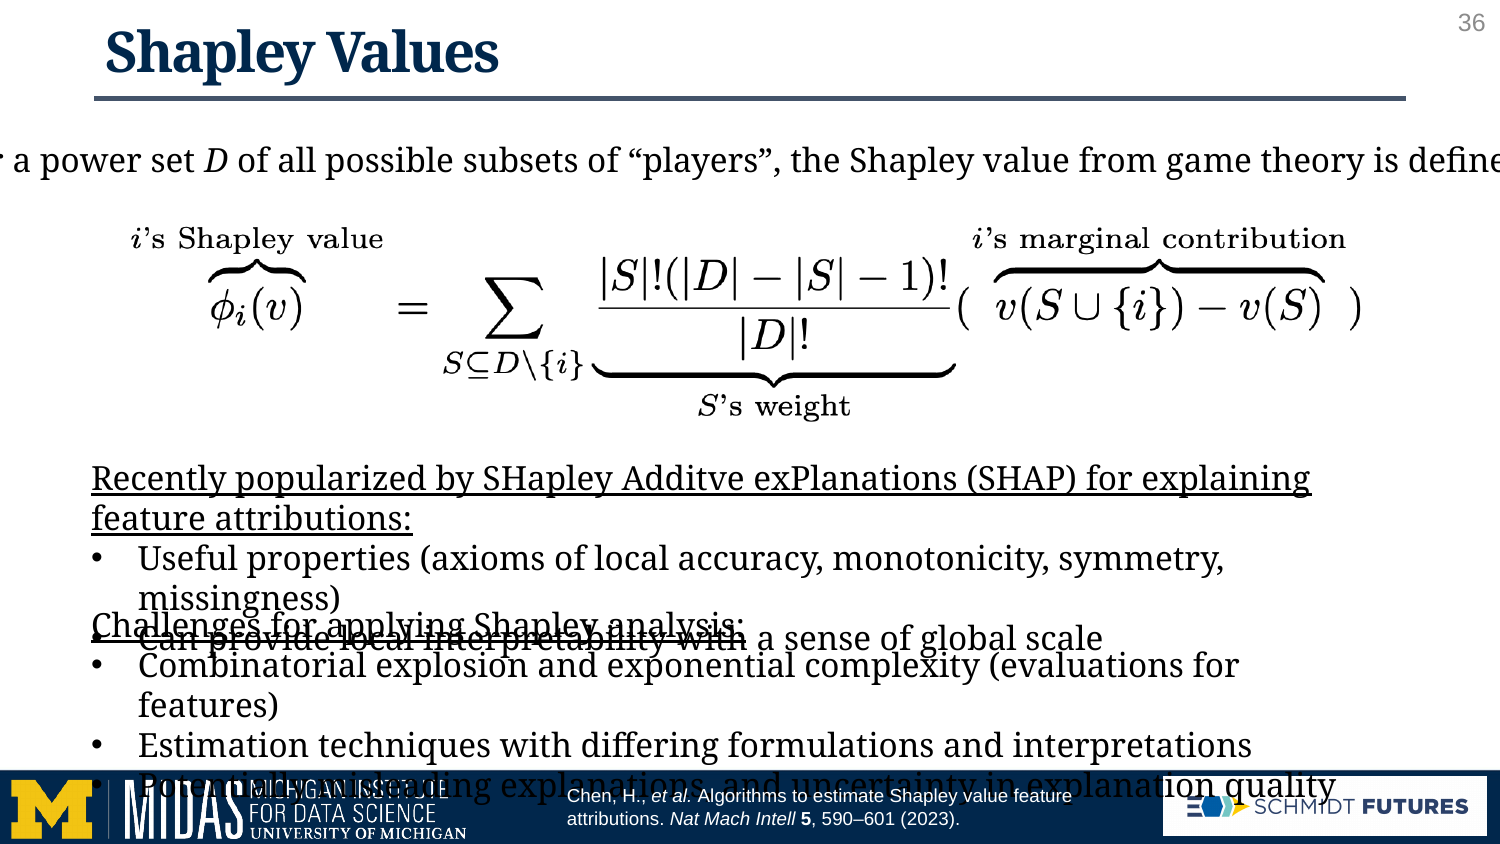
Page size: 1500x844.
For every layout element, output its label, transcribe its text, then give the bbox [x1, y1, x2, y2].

picture [112, 207, 1388, 430]
text_box For a power set D of all possible subsets of “players”, the Shapley value from game theory is defined as: [0, 131, 1500, 187]
title Shapley Values [94, 17, 1406, 87]
slide_number 36 [1163, 0, 1500, 45]
picture [0, 767, 1500, 844]
text_box Chen, H., et al. Algorithms to estimate Shapley value feature attributions. Nat Mach Intell 5, 590–601 (2023). [552, 776, 1122, 837]
text_box Recently popularized by SHapley Additve exPlanations (SHAP) for explaining feature attributions: Useful properties (axioms of local accuracy, monotonicity, symmetry, missingness) Can provide local interpretability with a sense of global scale [76, 450, 1372, 665]
